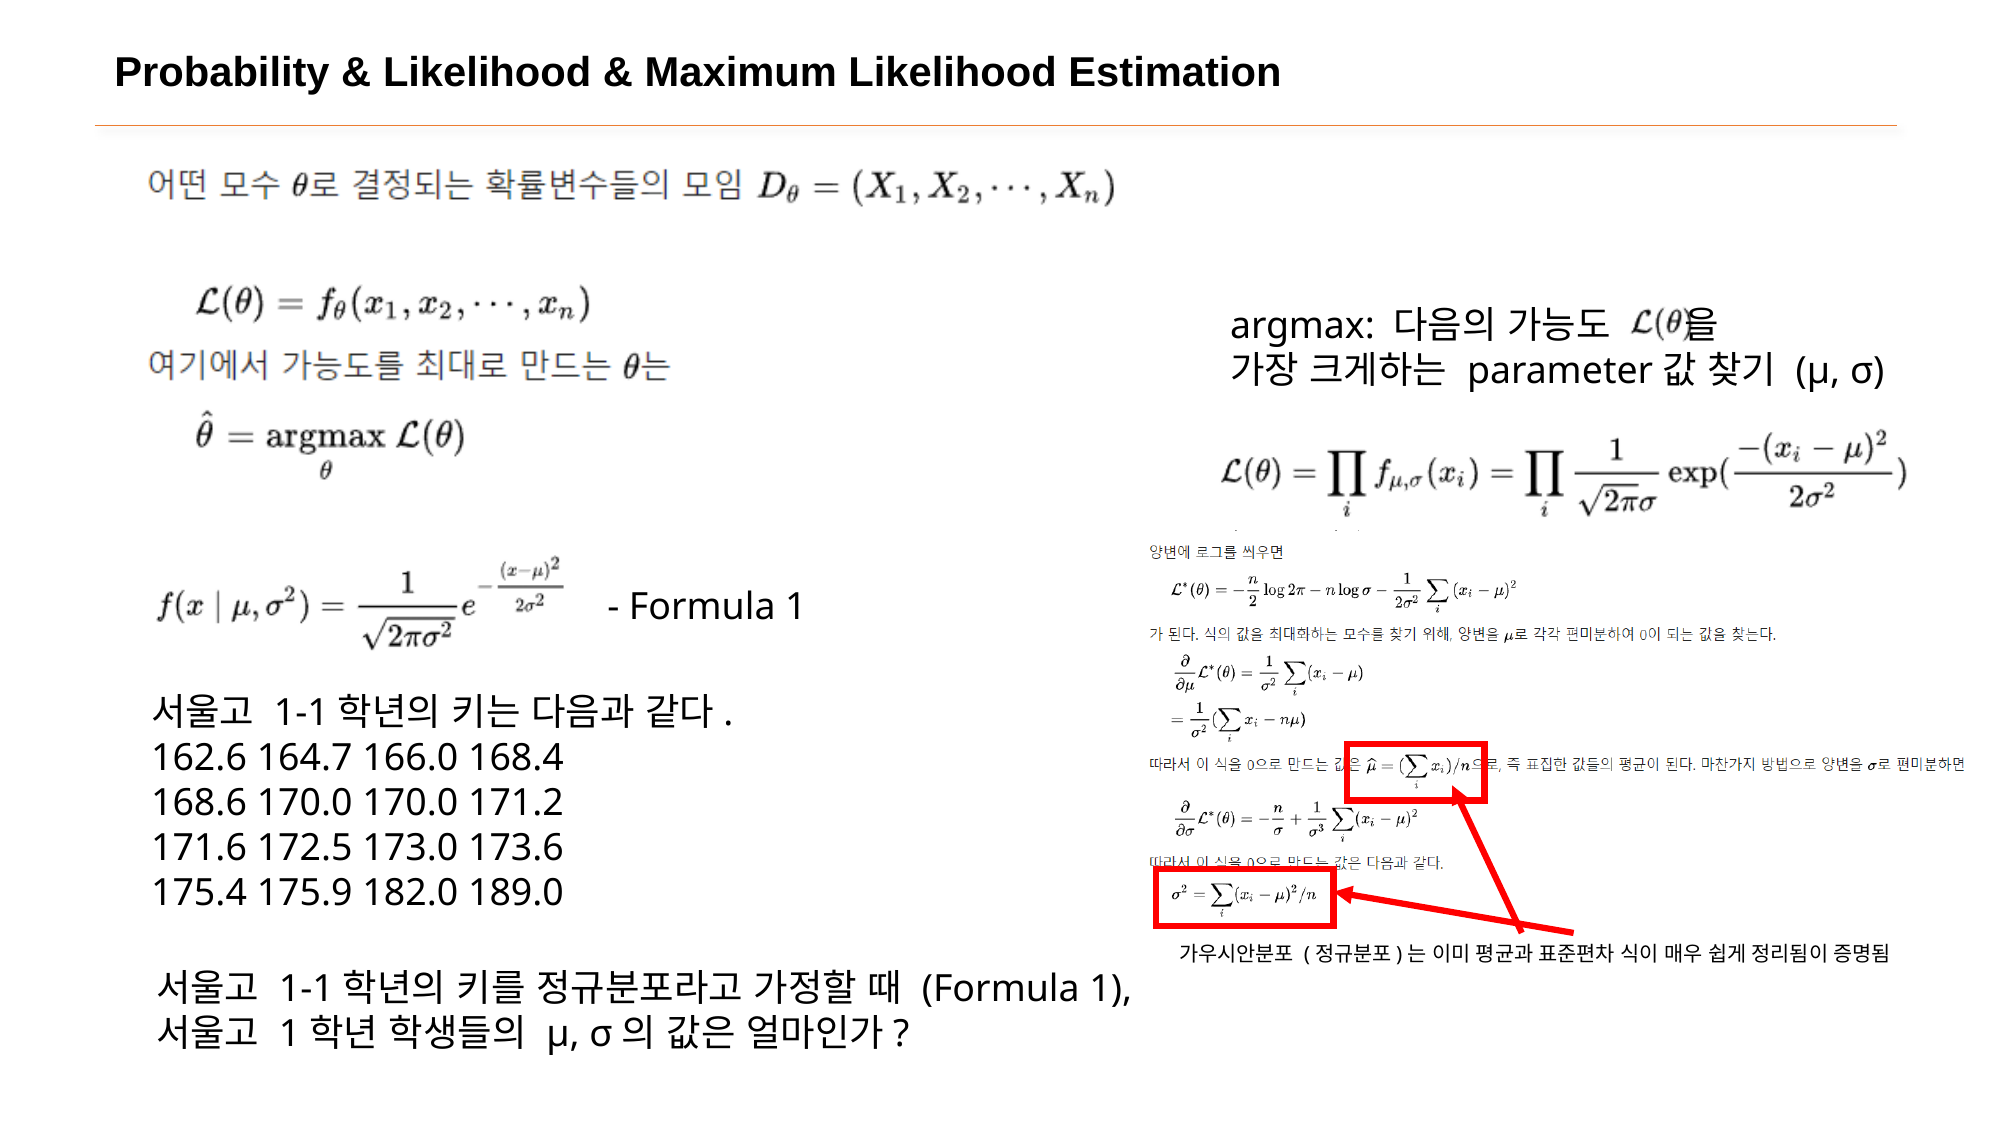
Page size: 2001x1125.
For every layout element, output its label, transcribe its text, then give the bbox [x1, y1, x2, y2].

text_box 가우시안분포 (정규분포)는 이미 평균과 표준편차 식이 매우 쉽게 정리됨이 증명됨 [1164, 932, 1983, 973]
picture [1140, 530, 1978, 923]
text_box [1333, 891, 1574, 933]
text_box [1452, 785, 1522, 891]
text_box [1155, 923, 1333, 927]
text_box - Formula 1 [592, 574, 822, 635]
text_box 서울고 1-1학년의 키를 정규분포라고 가정할 때 (Formula 1), 서울고 1학년 학생들의 μ, σ의 값은 얼마인가? [141, 956, 1410, 1062]
picture [141, 543, 578, 666]
picture [127, 159, 1121, 501]
picture [1184, 420, 1969, 528]
text_box Probability & Likelihood & Maximum Likelihood Estimation [99, 36, 1297, 102]
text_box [1212, 293, 1903, 400]
text_box 서울고 1-1학년의 키는 다음과 같다. 162.6 164.7 166.0 168.4 168.6 170.0 170.0 171.2 171.6 172.5 173.0 173.6 175.4 175.9 182.0 189.0 [136, 680, 996, 921]
